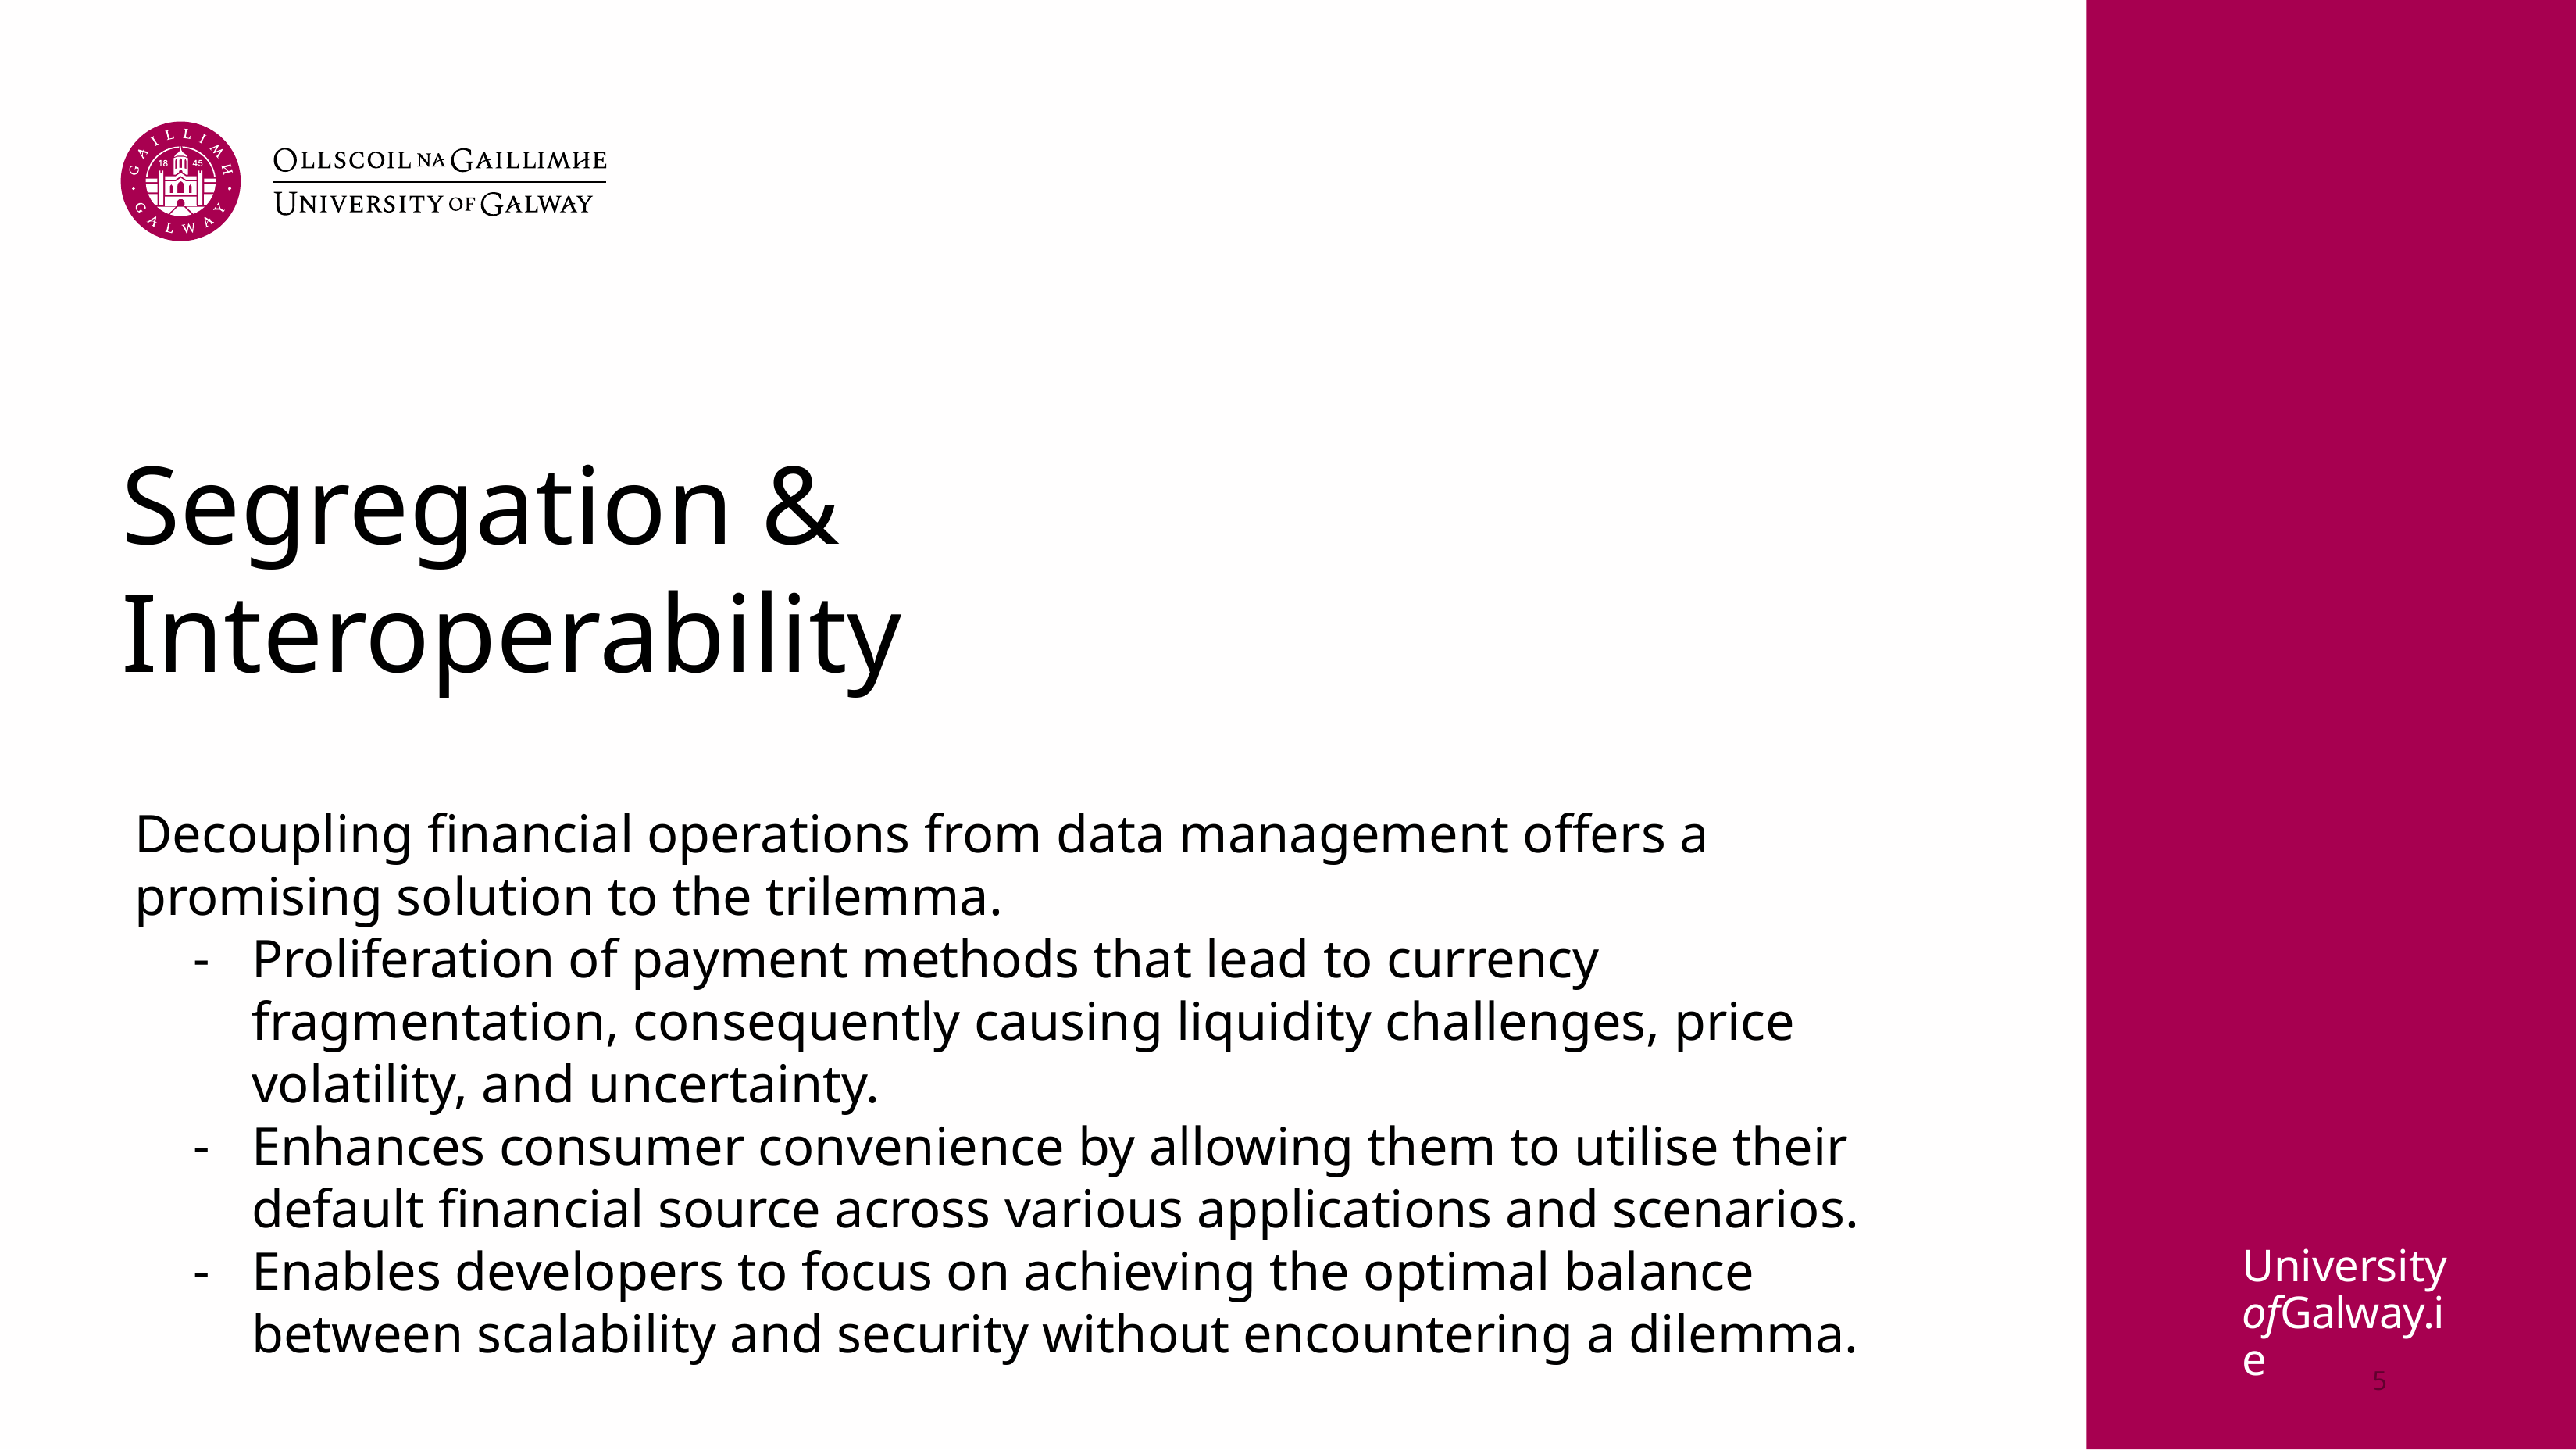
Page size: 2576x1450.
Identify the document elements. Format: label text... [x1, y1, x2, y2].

title Segregation & Interoperability [109, 430, 1052, 914]
slide_number 5 [1956, 1343, 2399, 1421]
list Decoupling ﬁnancial operations from data management offers a promising solution to the trilemma. Proliferation of payment methods that lead to currency fragmentation, consequently causing liquidity challenges, price volatility, and uncertainty. Enhances consumer convenience by allowing them to utilise their default ﬁnancial source across various applications and scenarios. Enables developers to focus on achieving the optimal balance between scalability and security without encountering a dilemma. [123, 795, 1956, 1450]
